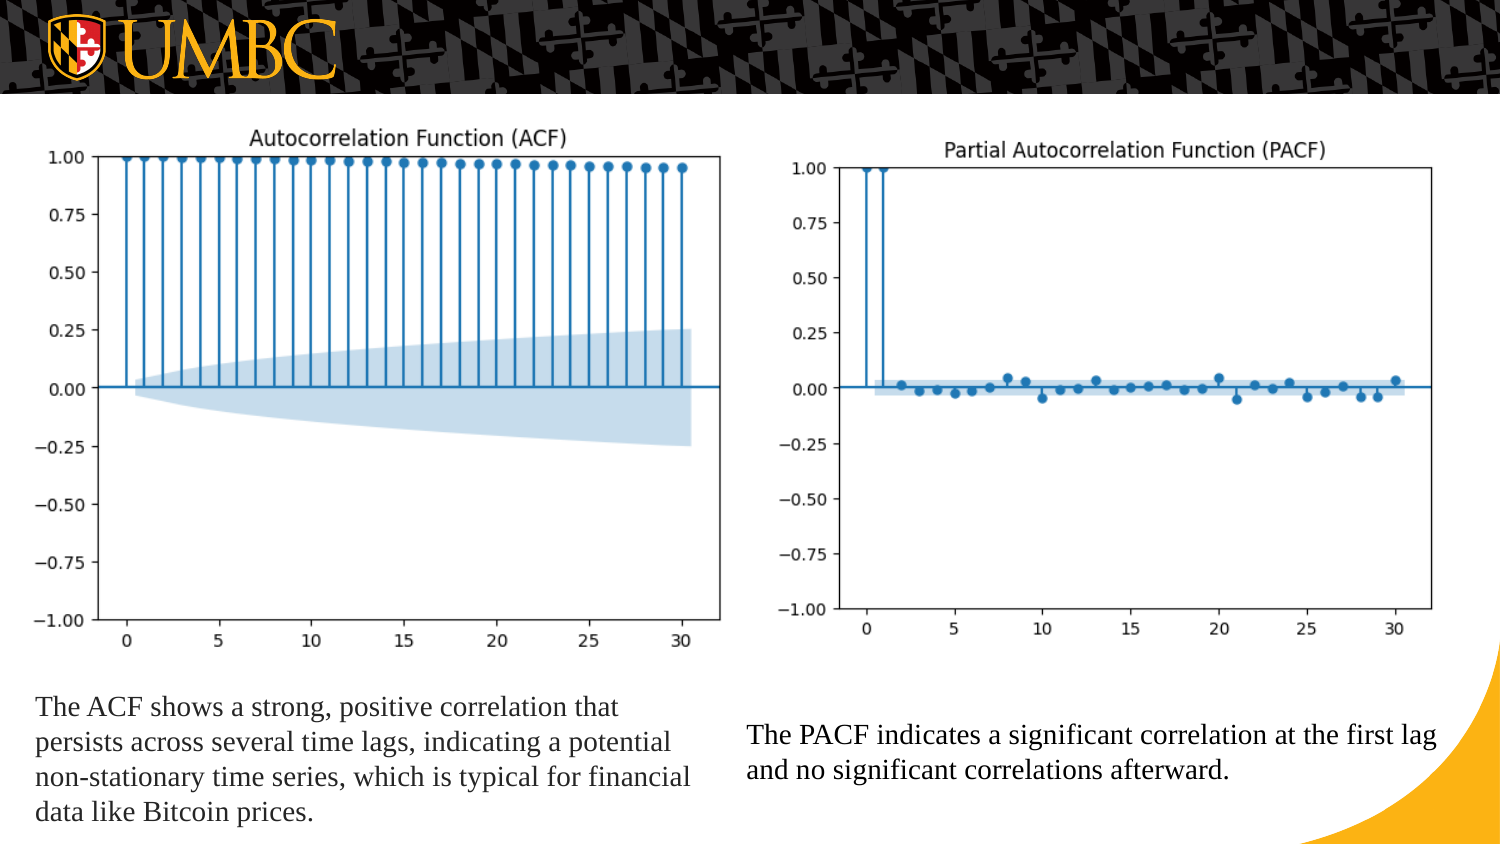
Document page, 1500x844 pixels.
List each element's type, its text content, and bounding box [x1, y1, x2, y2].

text_box The ACF shows a strong, positive correlation that persists across several time lags, indicating a potential non-stationary time series, which is typical for financial data like Bitcoin prices. [20, 671, 711, 842]
picture [0, 0, 1500, 94]
picture [765, 129, 1500, 844]
picture [19, 116, 732, 662]
text_box The PACF indicates a significant correlation at the first lag and no significant correlations afterward. [731, 700, 1457, 800]
